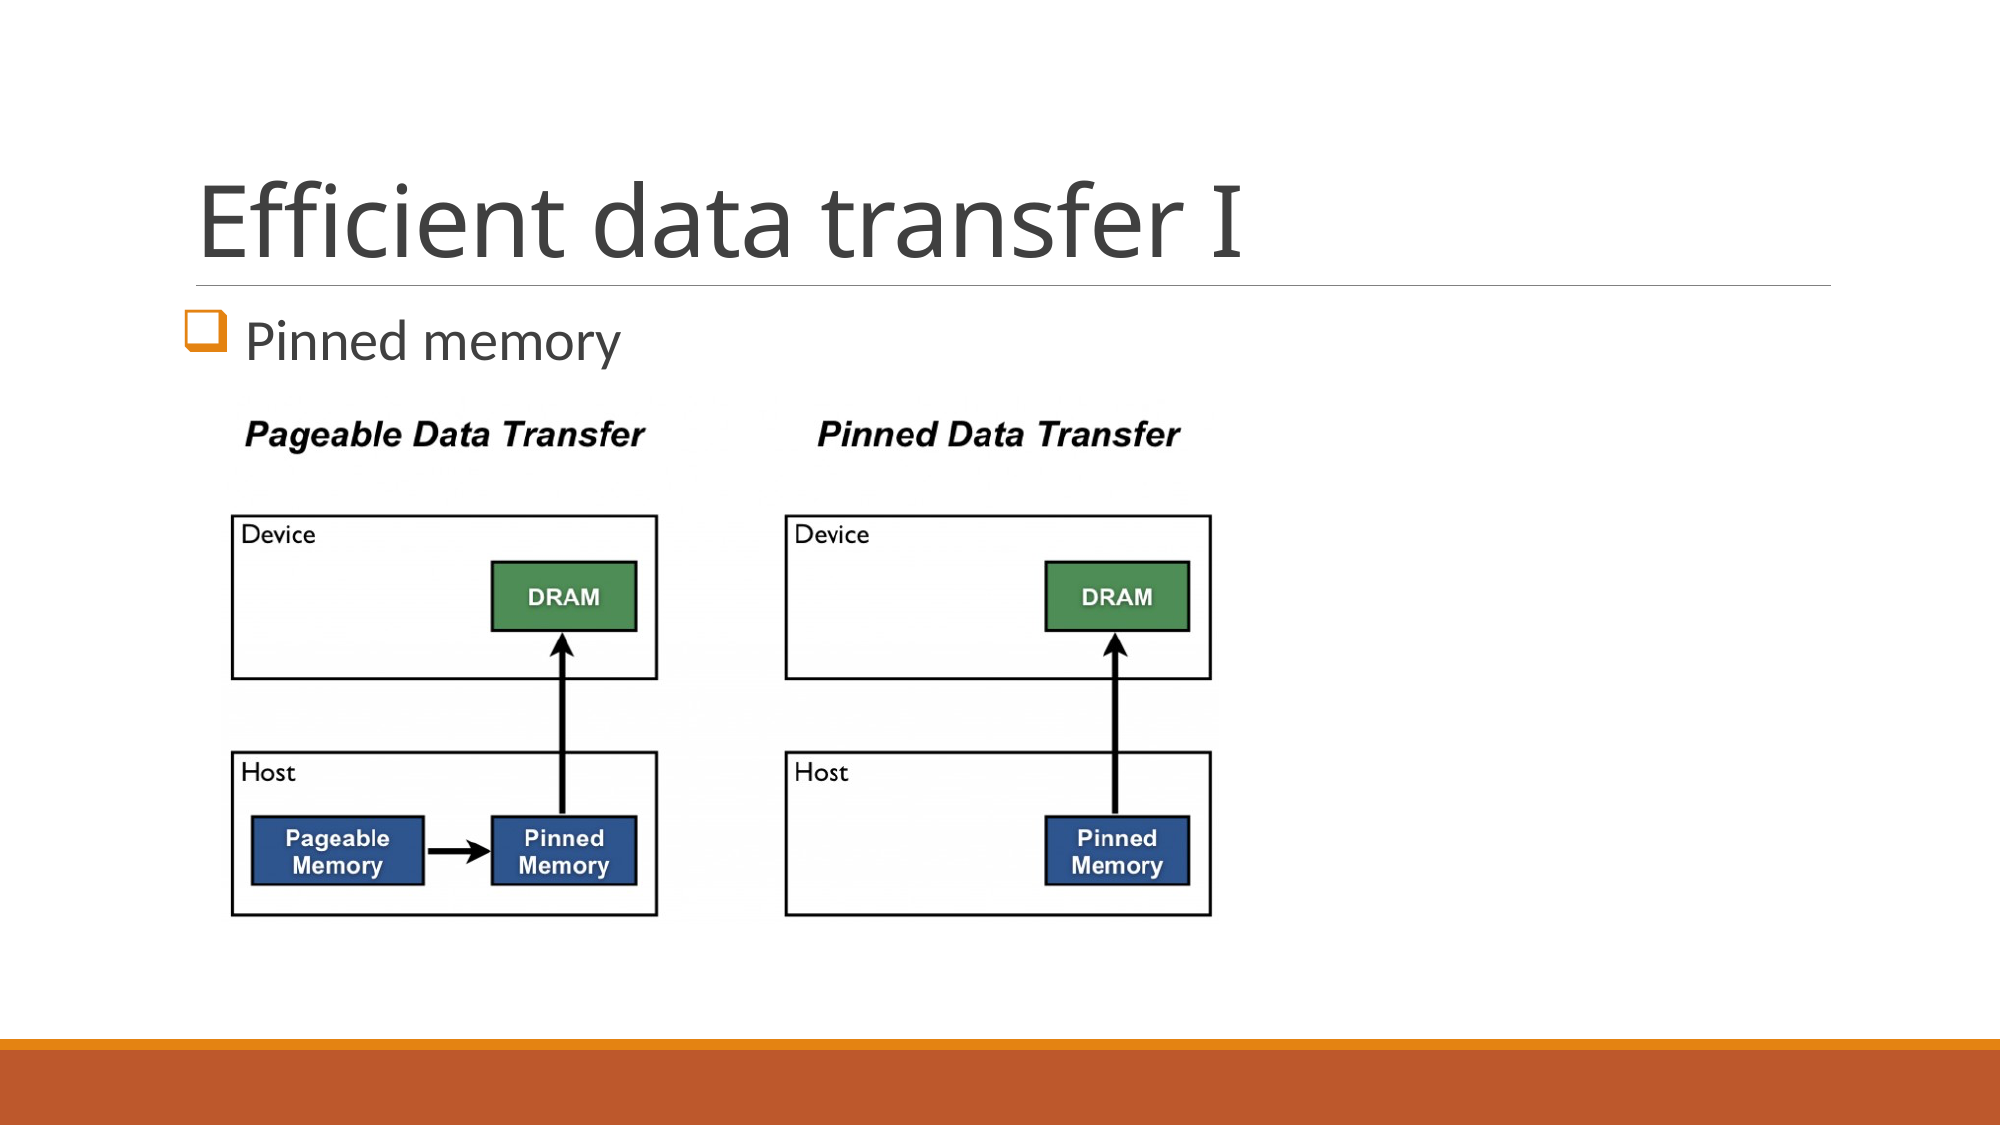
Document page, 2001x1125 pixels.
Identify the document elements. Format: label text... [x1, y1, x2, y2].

picture [220, 396, 1219, 924]
list Pinned memory [180, 302, 1830, 963]
title Efficient data transfer I [180, 47, 1830, 285]
